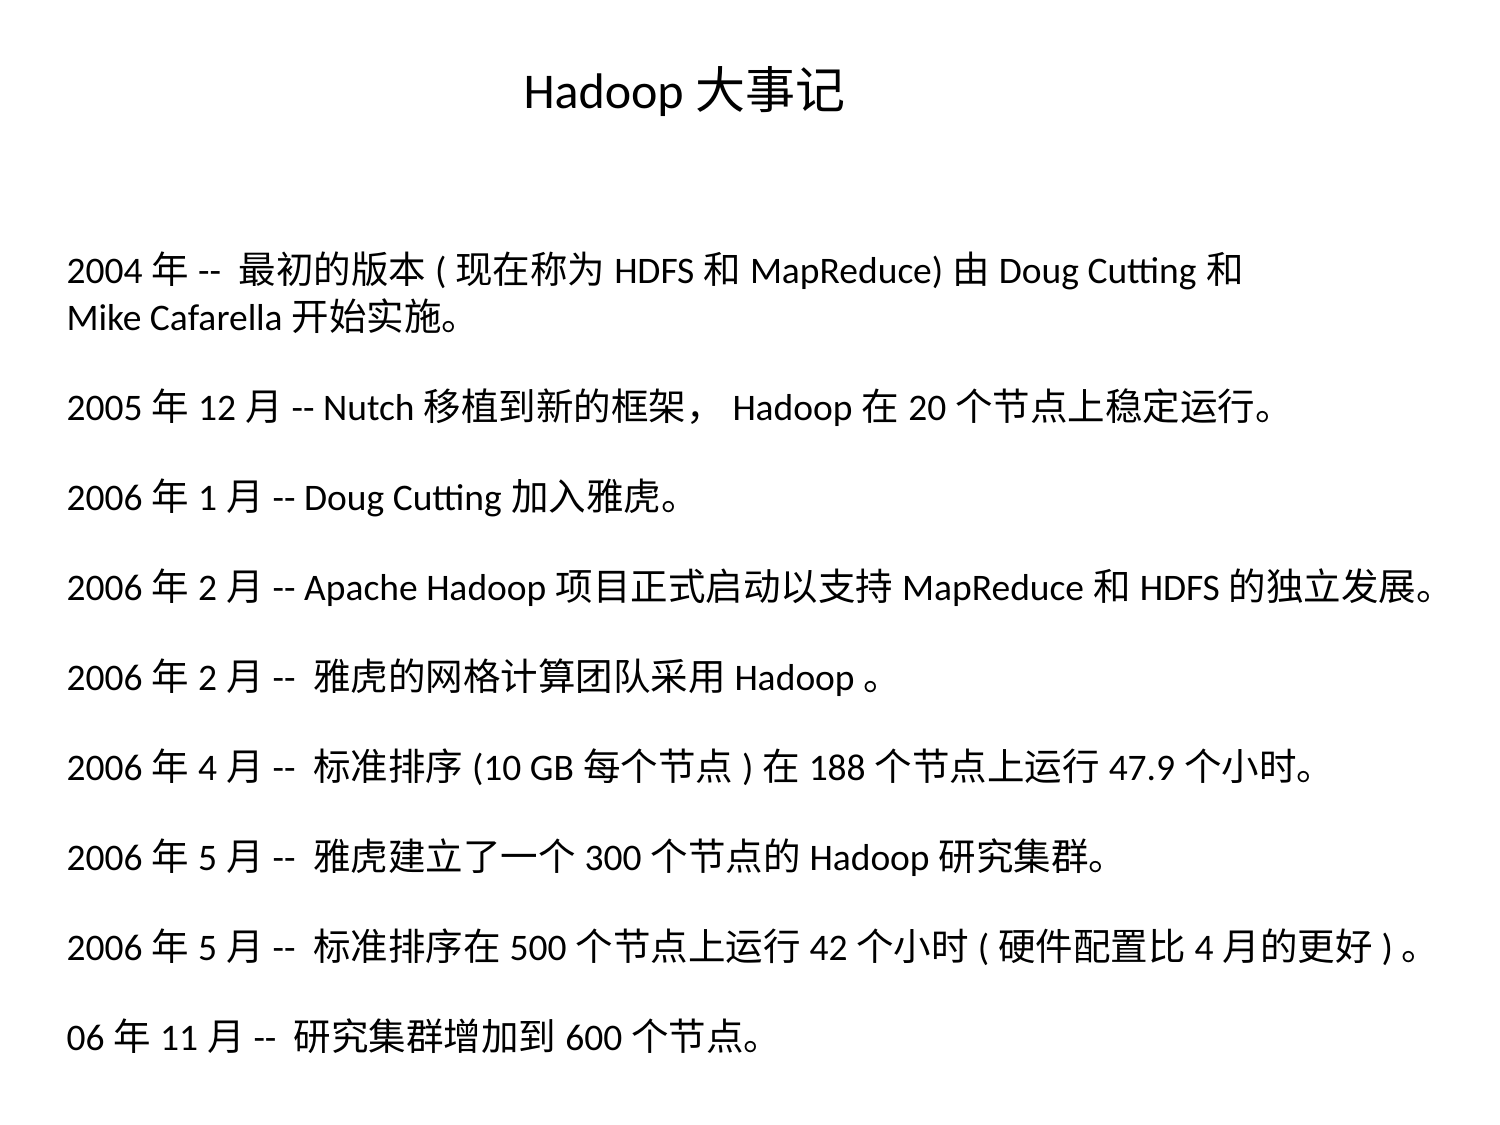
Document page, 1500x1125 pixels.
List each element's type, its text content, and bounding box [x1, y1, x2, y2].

text_box 2004年-- 最初的版本(现在称为HDFS和MapReduce)由Doug Cutting和 Mike Cafarella开始实施。 2005年12月-- Nutch移植到新的框架，Hadoop在20个节点上稳定运行。 2006年1月-- Doug Cutting加入雅虎。 2006年2月-- Apache Hadoop项目正式启动以支持MapReduce和HDFS的独立发展。 2006年2月-- 雅虎的网格计算团队采用Hadoop。 2006年4月-- 标准排序(10 GB每个节点)在188个节点上运行47.9个小时。 2006年5月-- 雅虎建立了一个300个节点的Hadoop研究集群。 2006年5月-- 标准排序在500个节点上运行42个小时(硬件配置比4月的更好)。 06年11月-- 研究集群增加到600个节点。 [53, 240, 1465, 1045]
text_box Hadoop大事记 [510, 53, 990, 125]
